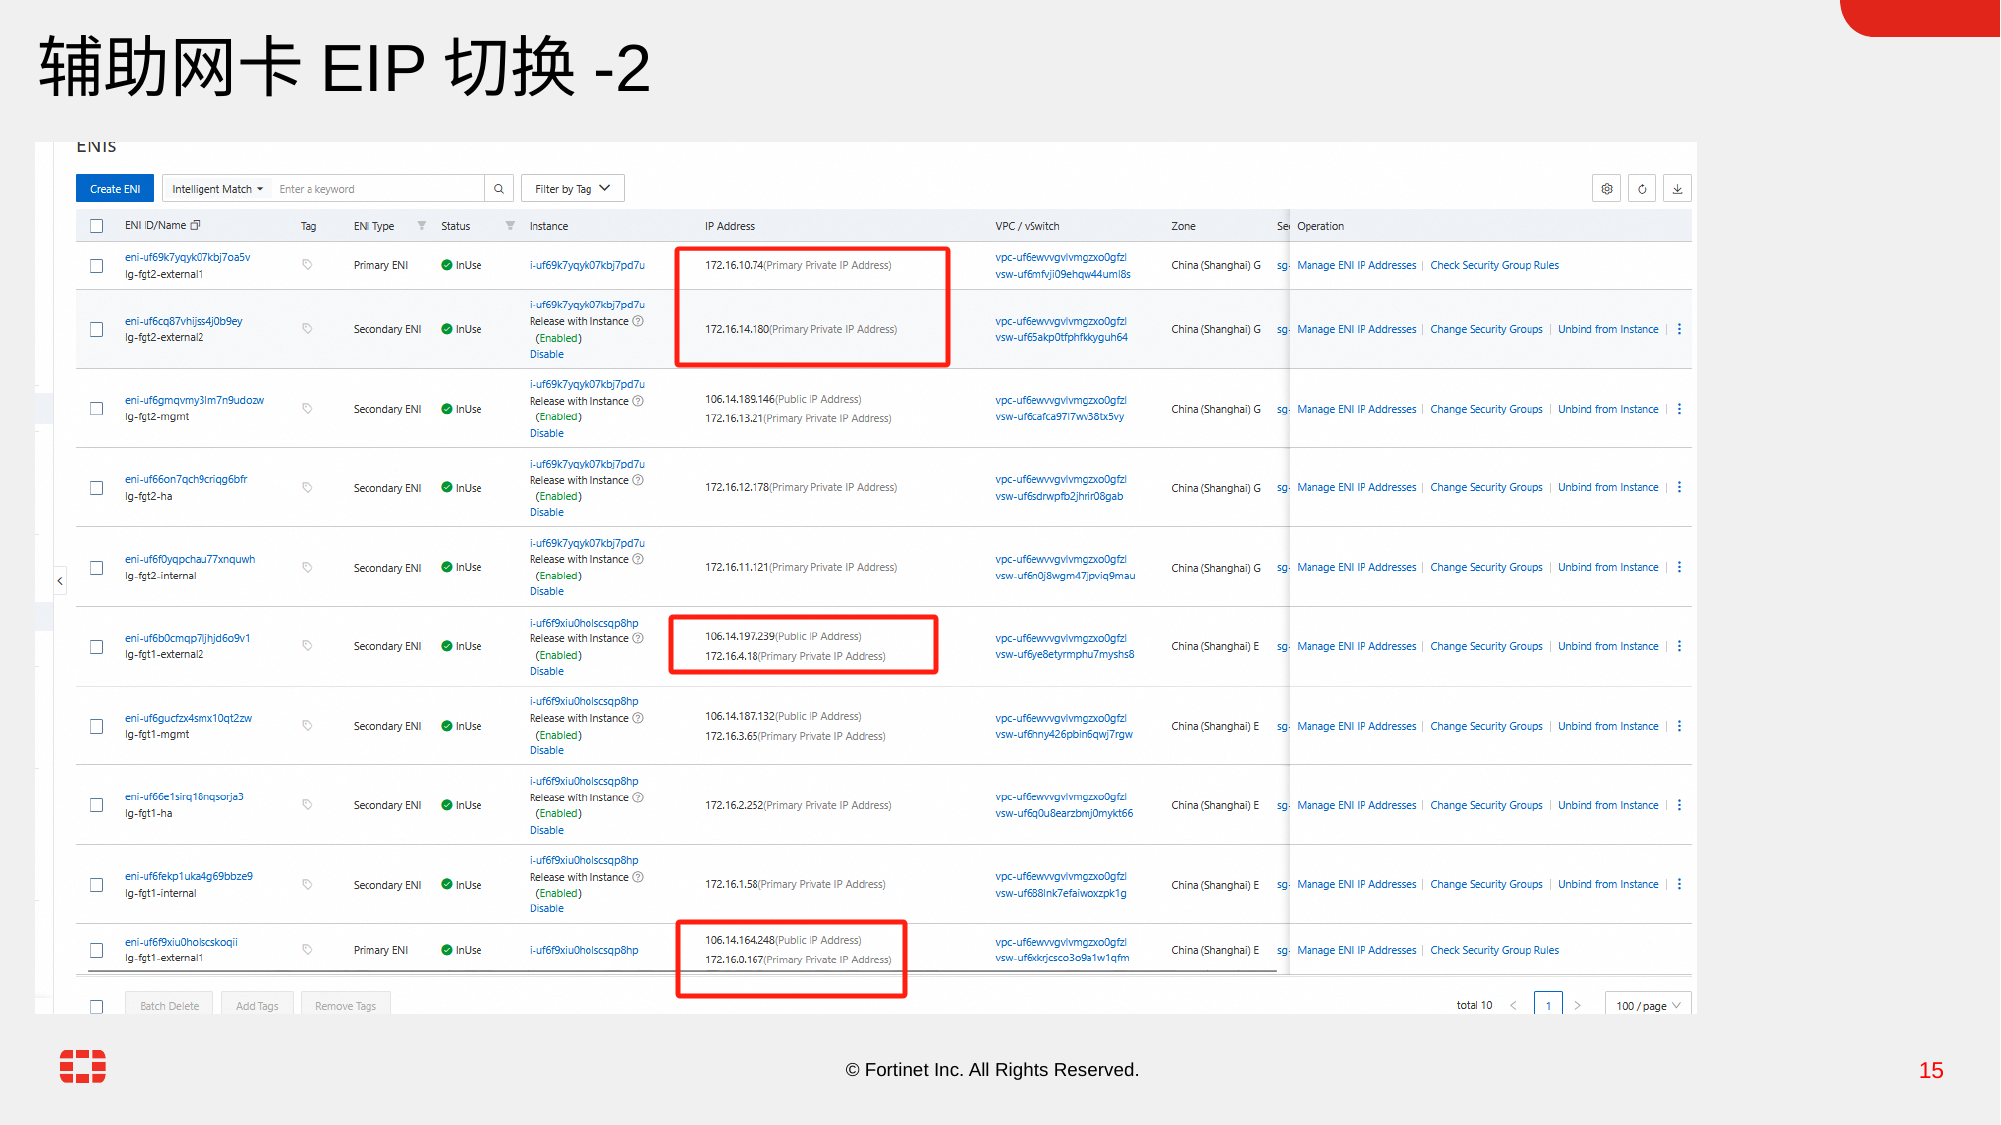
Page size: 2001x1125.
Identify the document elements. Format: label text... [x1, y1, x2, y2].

picture [35, 142, 1697, 1014]
text_box 辅助网卡EIP切换-2 [22, 26, 874, 114]
